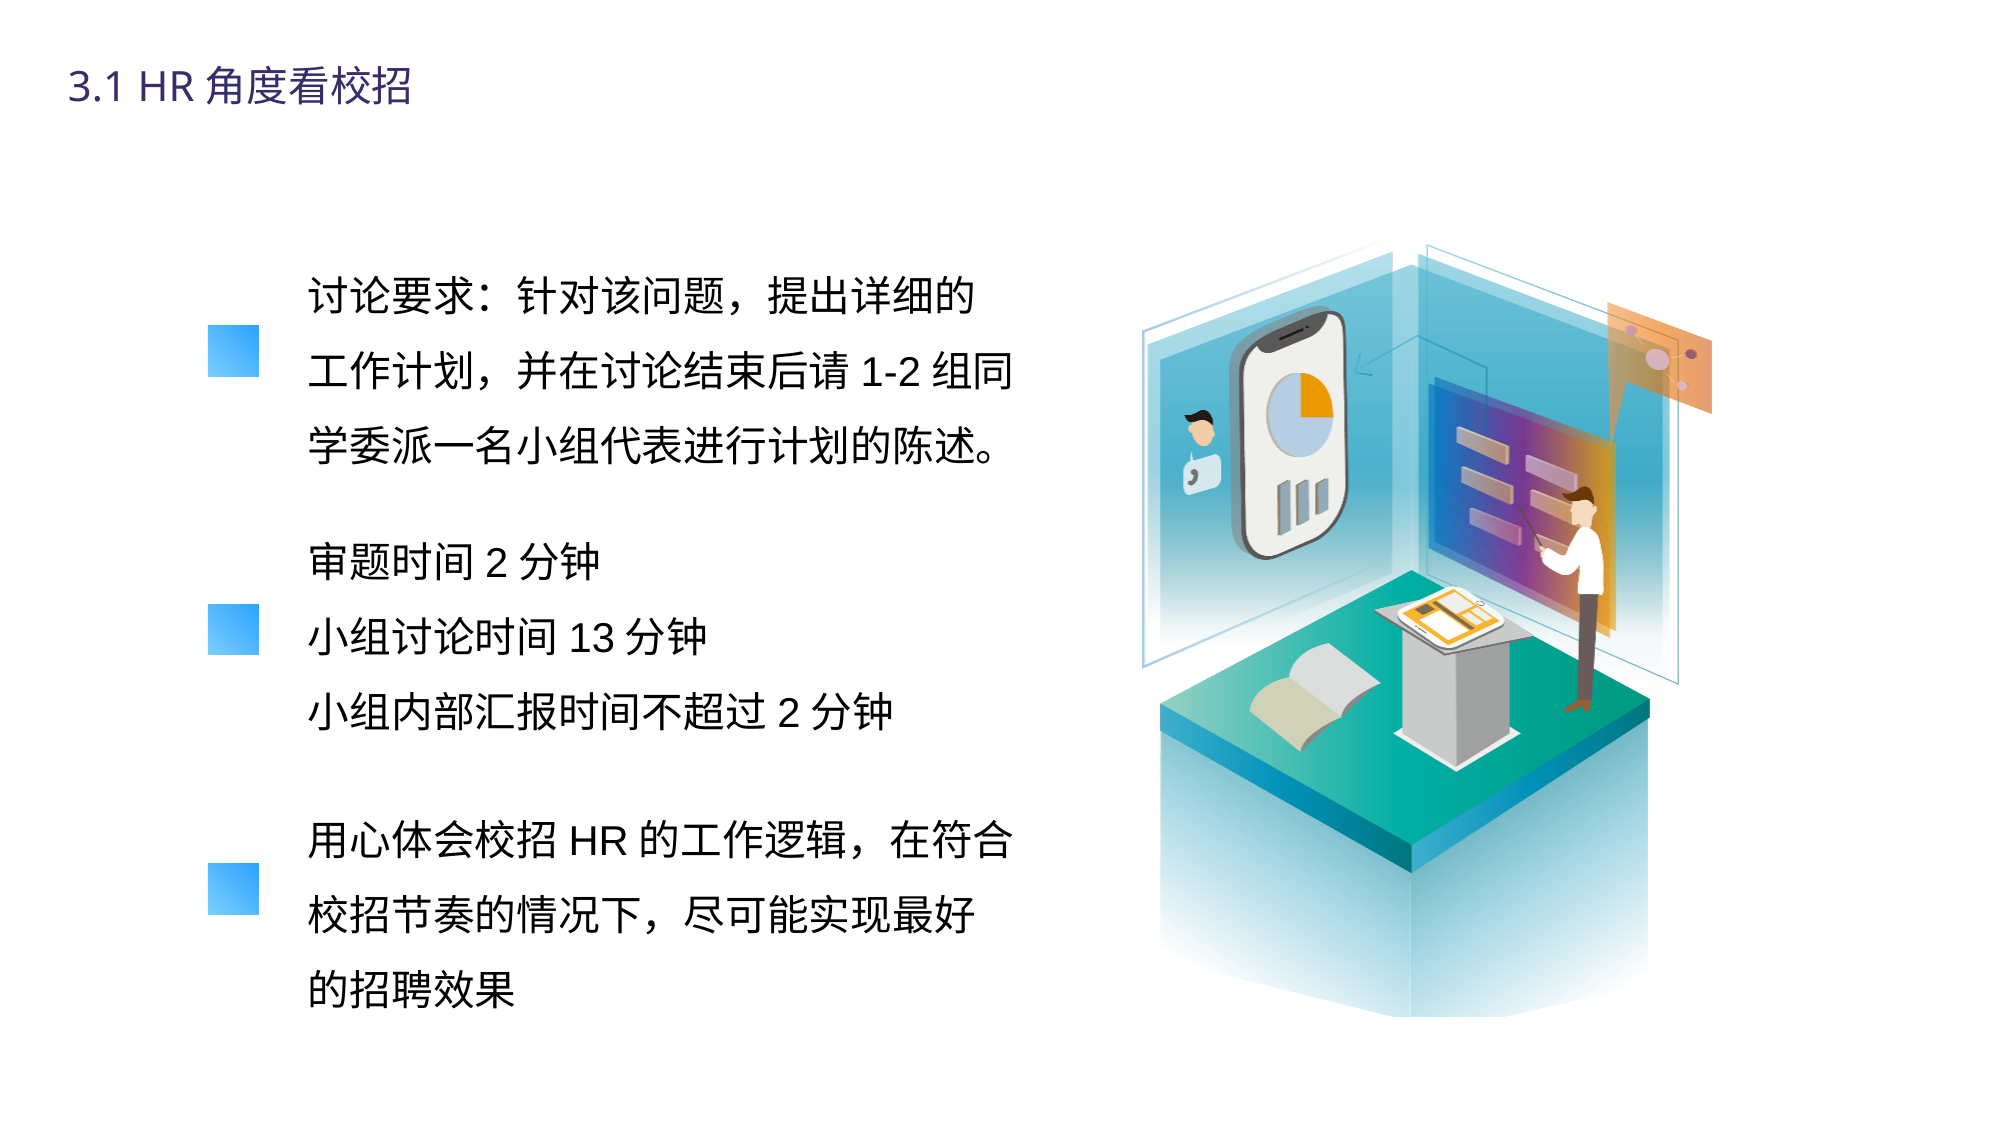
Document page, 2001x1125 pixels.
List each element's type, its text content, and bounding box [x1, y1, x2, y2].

text_box 讨论要求：针对该问题，提出详细的工作计划，并在讨论结束后请1-2组同学委派一名小组代表进行计划的陈述。 [293, 237, 999, 477]
text_box [207, 862, 260, 915]
text_box [207, 603, 260, 656]
text_box 审题时间2分钟 小组讨论时间13分钟 小组内部汇报时间不超过2分钟 [293, 503, 954, 743]
text_box [207, 325, 260, 378]
text_box 3.1 HR角度看校招 [53, 52, 429, 118]
text_box 用心体会校招HR的工作逻辑，在符合校招节奏的情况下，尽可能实现最好的招聘效果 [293, 780, 1032, 1021]
picture [999, 202, 1815, 1017]
